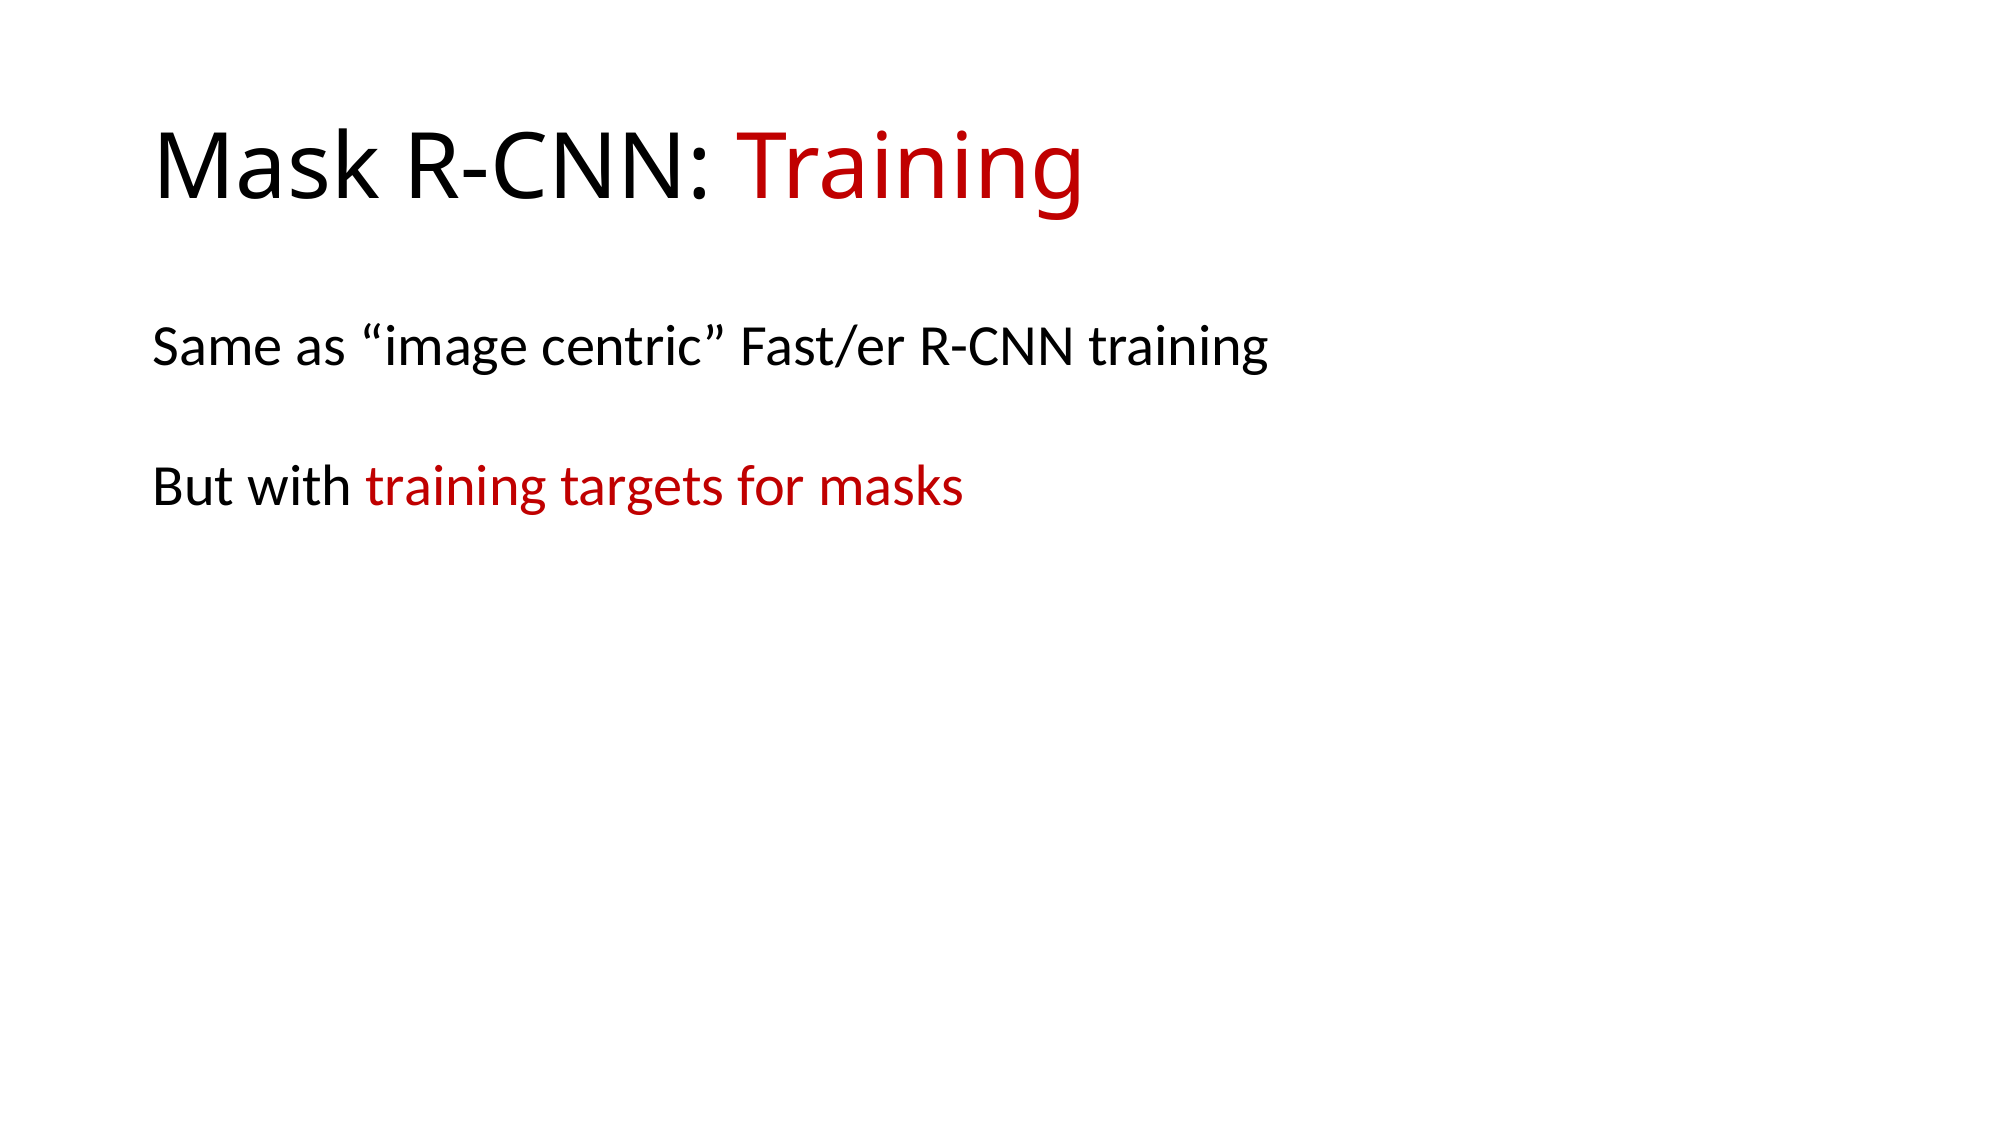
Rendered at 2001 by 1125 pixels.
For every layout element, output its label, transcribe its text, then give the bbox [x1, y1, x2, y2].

list Same as “image centric” Fast/er R-CNN training But with training targets for masks [137, 299, 1863, 1014]
title Mask R-CNN: Training [137, 59, 1863, 278]
